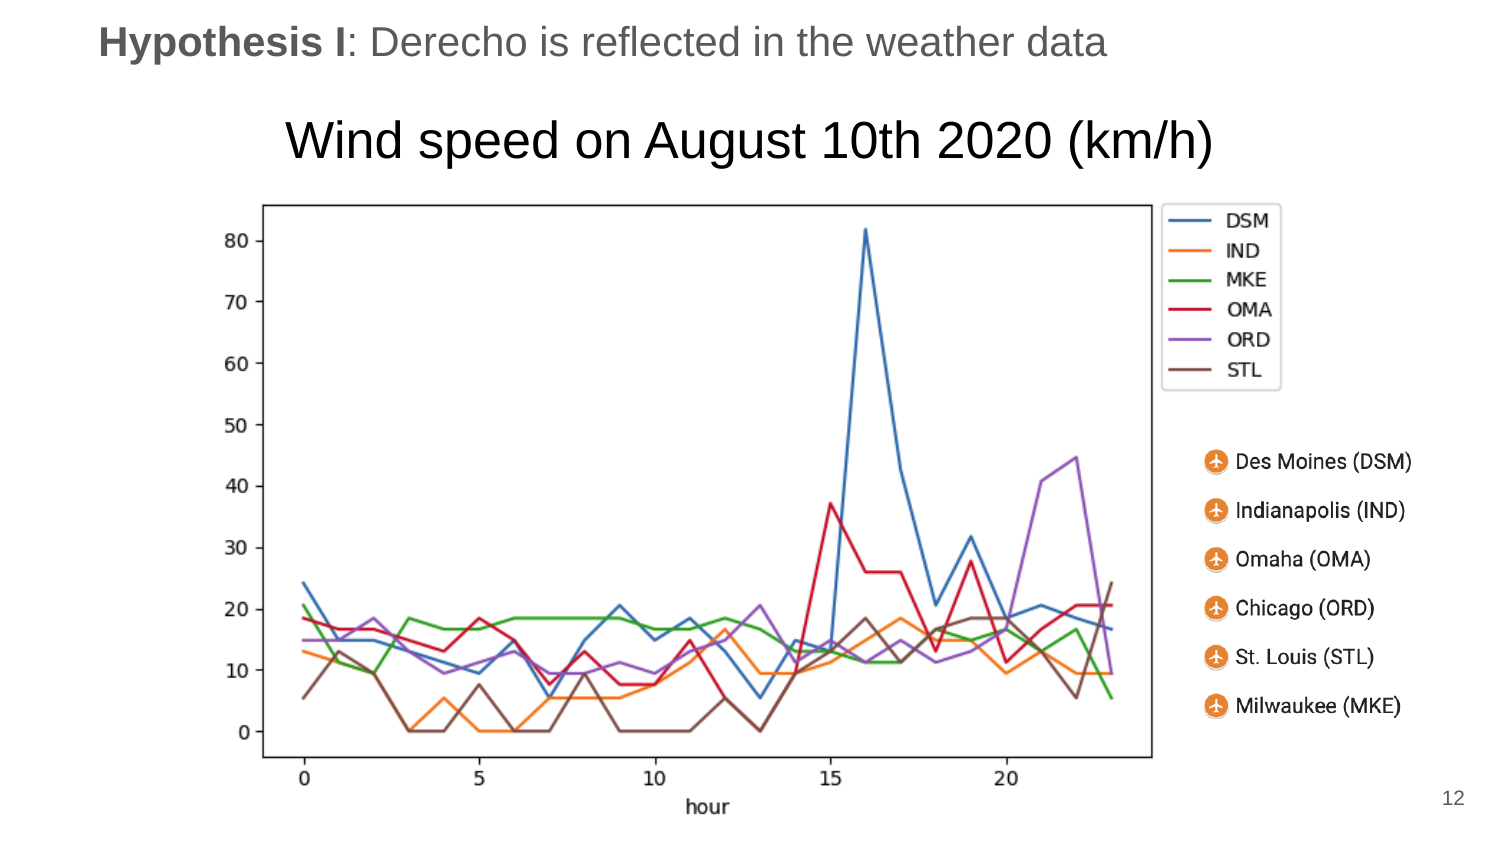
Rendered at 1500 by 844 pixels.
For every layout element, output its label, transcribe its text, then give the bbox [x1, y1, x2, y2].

text_box Wind speed on August 10th 2020 (km/h) [0, 91, 1500, 157]
title Hypothesis I: Derecho is reflected in the weather data [0, 0, 1500, 91]
picture [211, 191, 1452, 830]
slide_number ‹#› [1389, 764, 1480, 830]
